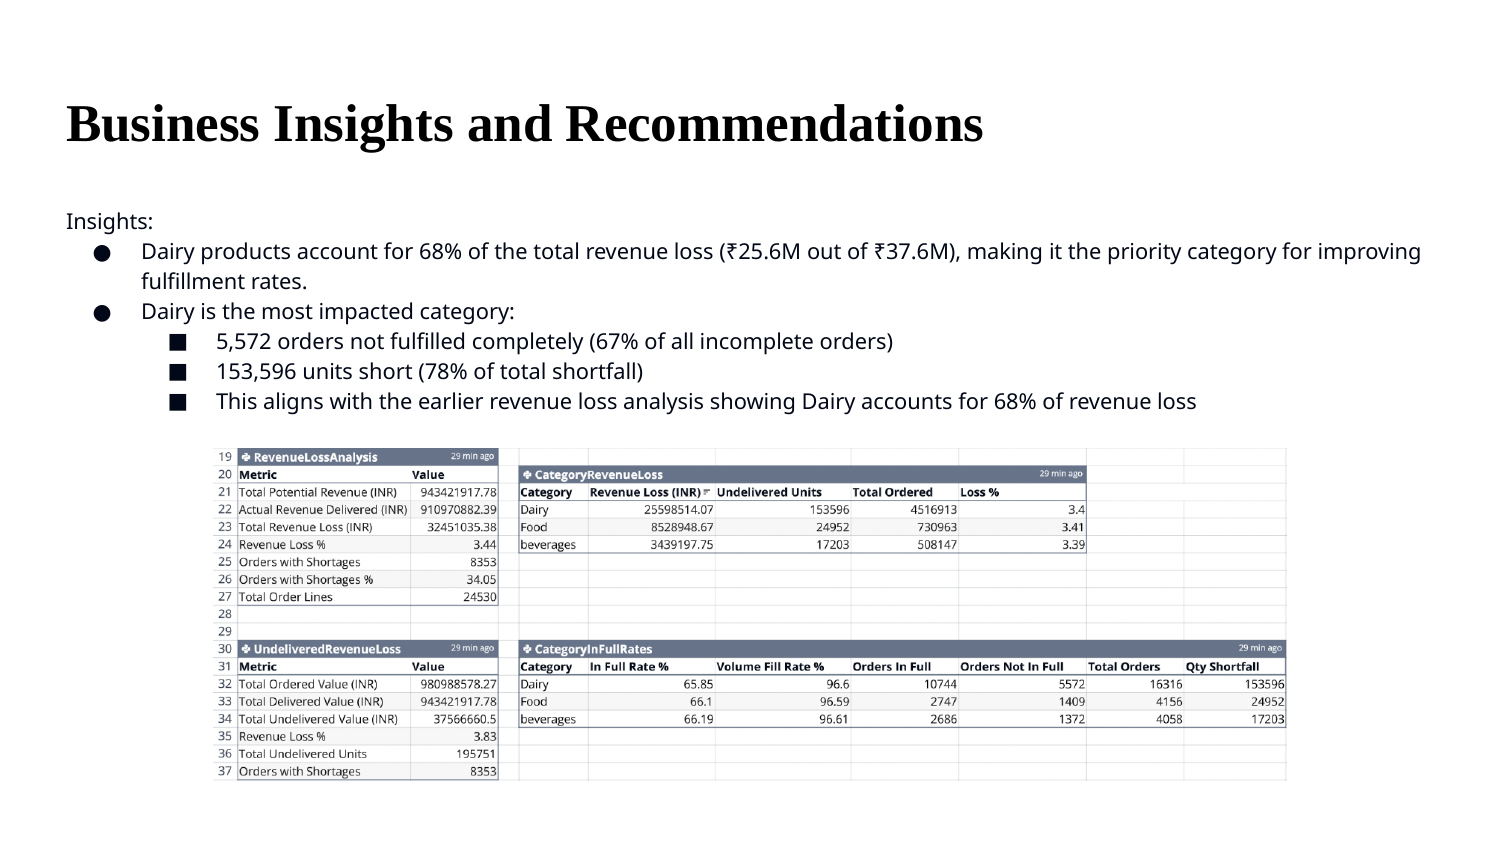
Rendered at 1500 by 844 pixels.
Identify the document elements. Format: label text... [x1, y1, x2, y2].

title Business Insights and Recommendations [51, 72, 1449, 167]
list Insights: Dairy products account for 68% of the total revenue loss (₹25.6M out of ₹37.6M), making it the priority category for improving fulfillment rates. Dairy is the most impacted category: 5,572 orders not fulfilled completely (67% of all incomplete orders) 153,596 units short (78% of total shortfall) This aligns with the earlier revenue loss analysis showing Dairy accounts for 68% of revenue loss [51, 189, 1449, 750]
picture [213, 448, 1287, 781]
